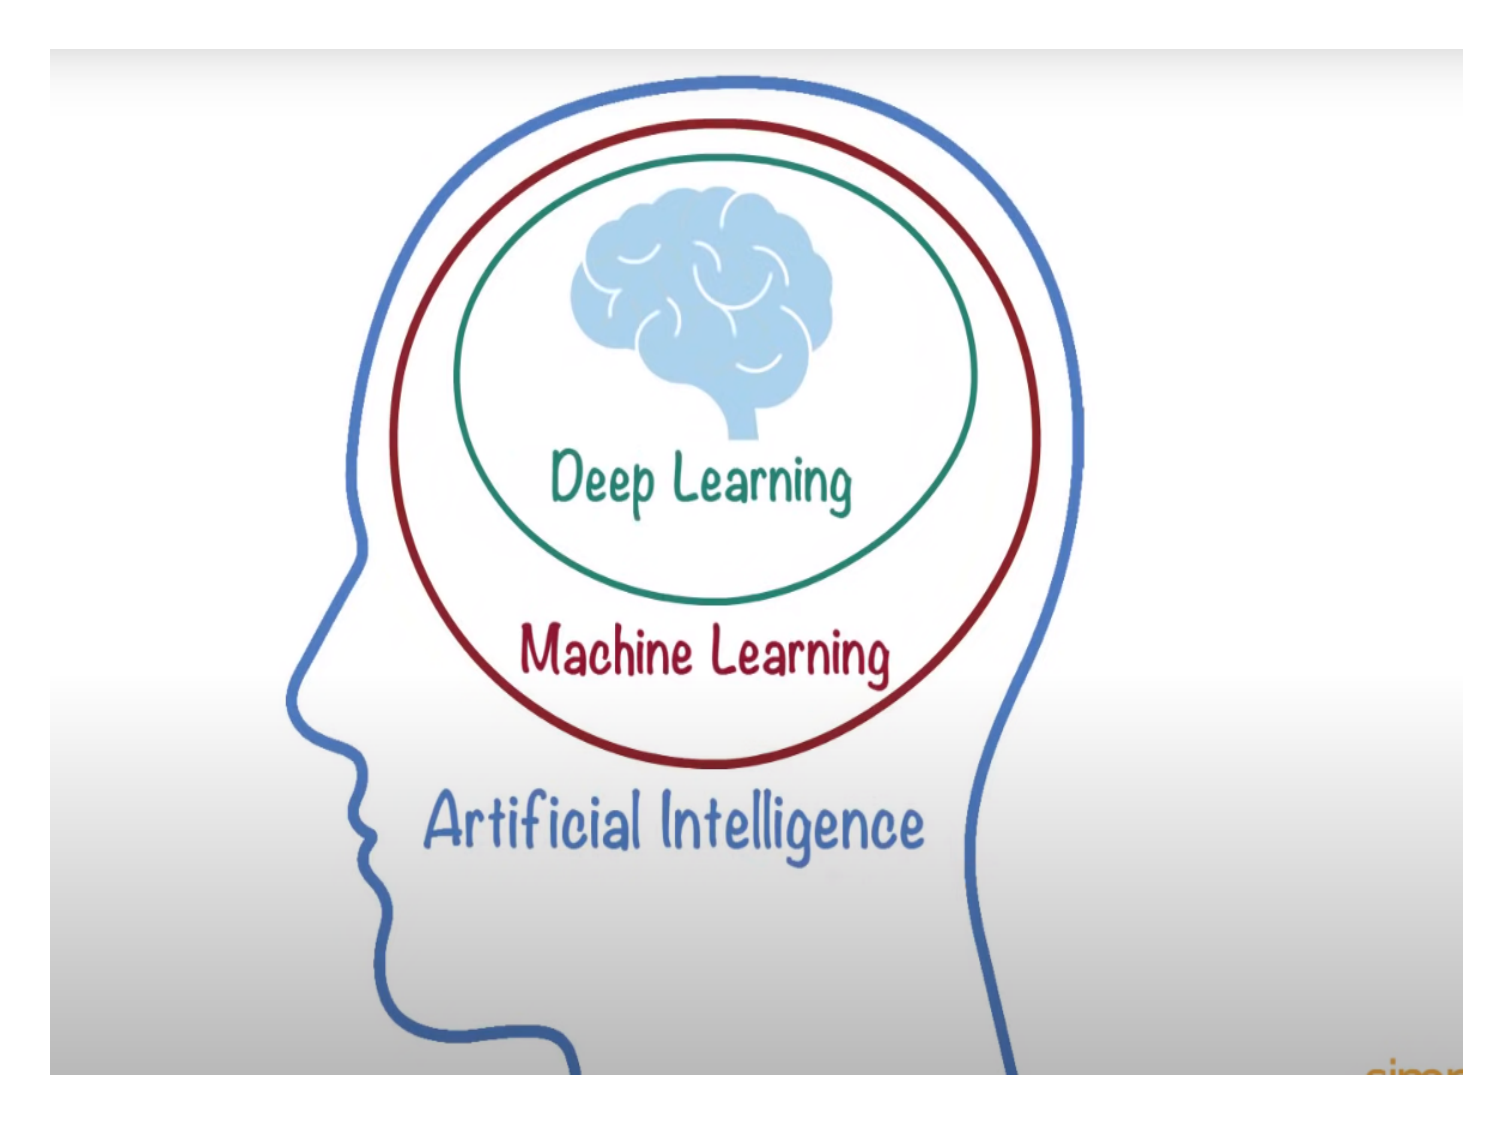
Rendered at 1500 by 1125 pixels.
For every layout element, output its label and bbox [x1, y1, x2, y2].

picture [49, 49, 1463, 1076]
